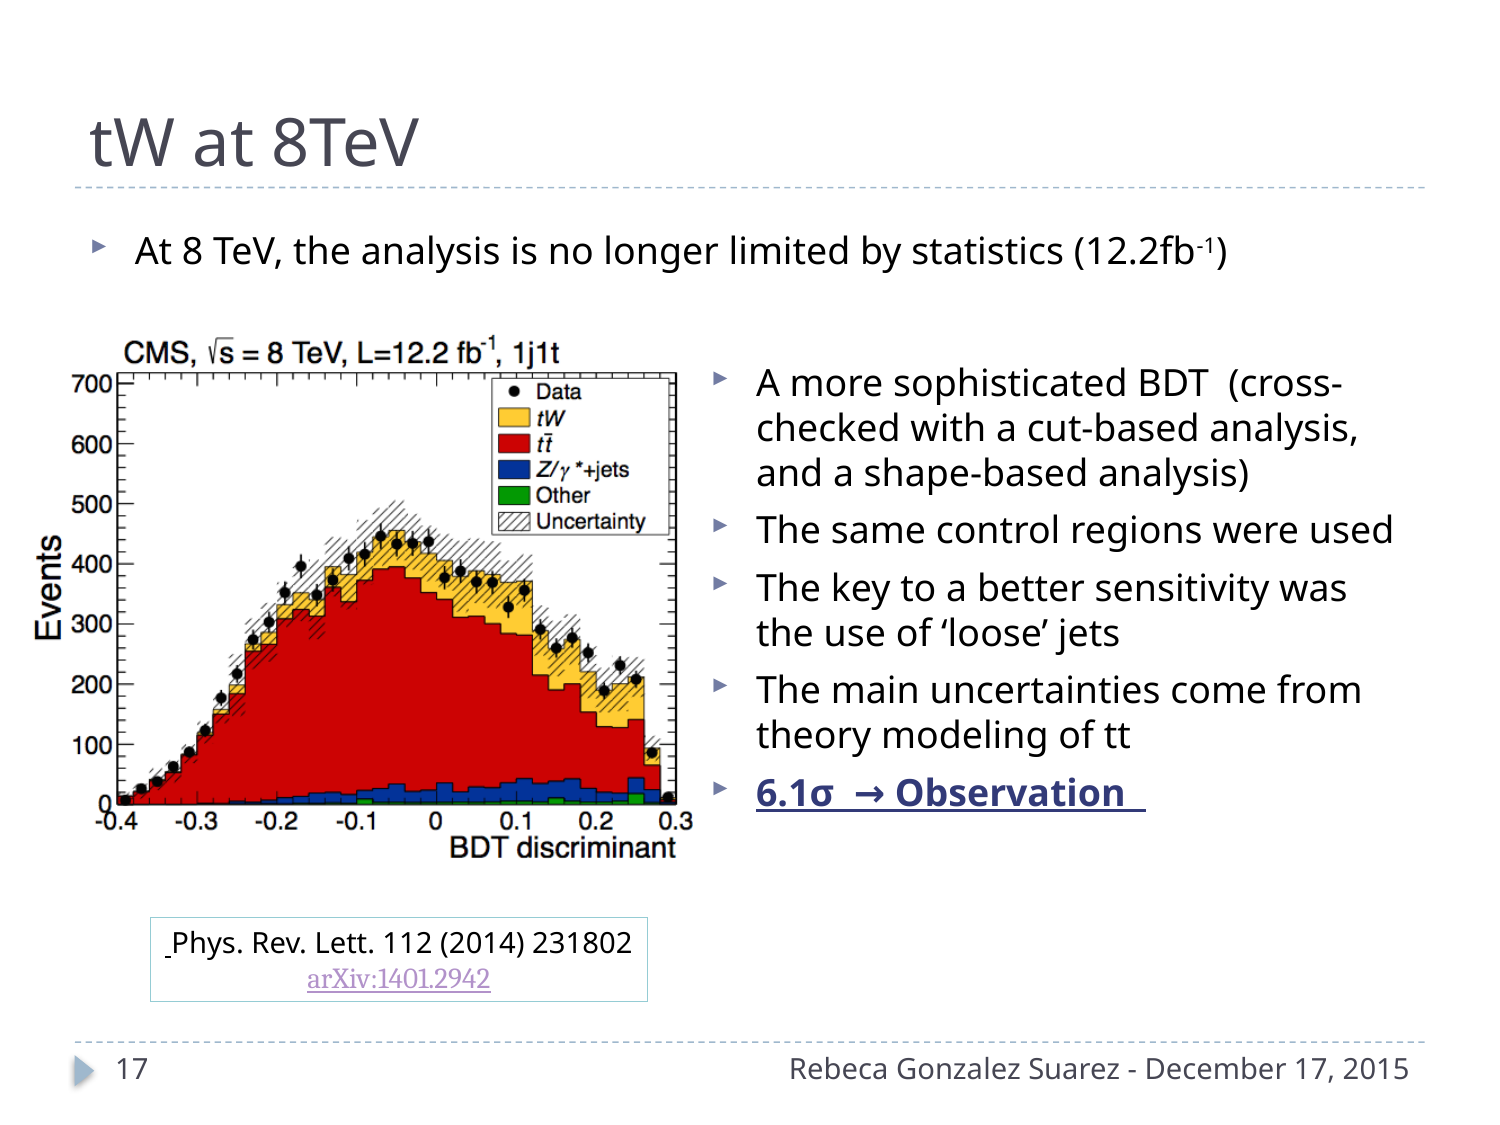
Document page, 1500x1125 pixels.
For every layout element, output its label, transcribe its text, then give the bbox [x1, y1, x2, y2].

footer Rebeca Gonzalez Suarez - December 17, 2015 [475, 1042, 1425, 1103]
text_box Phys. Rev. Lett. 112 (2014) 231802 arXiv:1401.2942 [150, 917, 648, 1002]
list At 8 TeV, the analysis is no longer limited by statistics (12.2fb-1) [75, 219, 1425, 340]
title tW at 8TeV [75, 24, 1425, 188]
picture [25, 299, 711, 877]
text_box A more sophisticated BDT (cross-checked with a cut-based analysis, and a shape-based analysis) The same control regions were used The key to a better sensitivity was the use of ‘loose’ jets The main uncertainties come from theory modeling of tt 6.1σ → Observation [696, 351, 1425, 1071]
slide_number 17 [100, 1042, 426, 1103]
